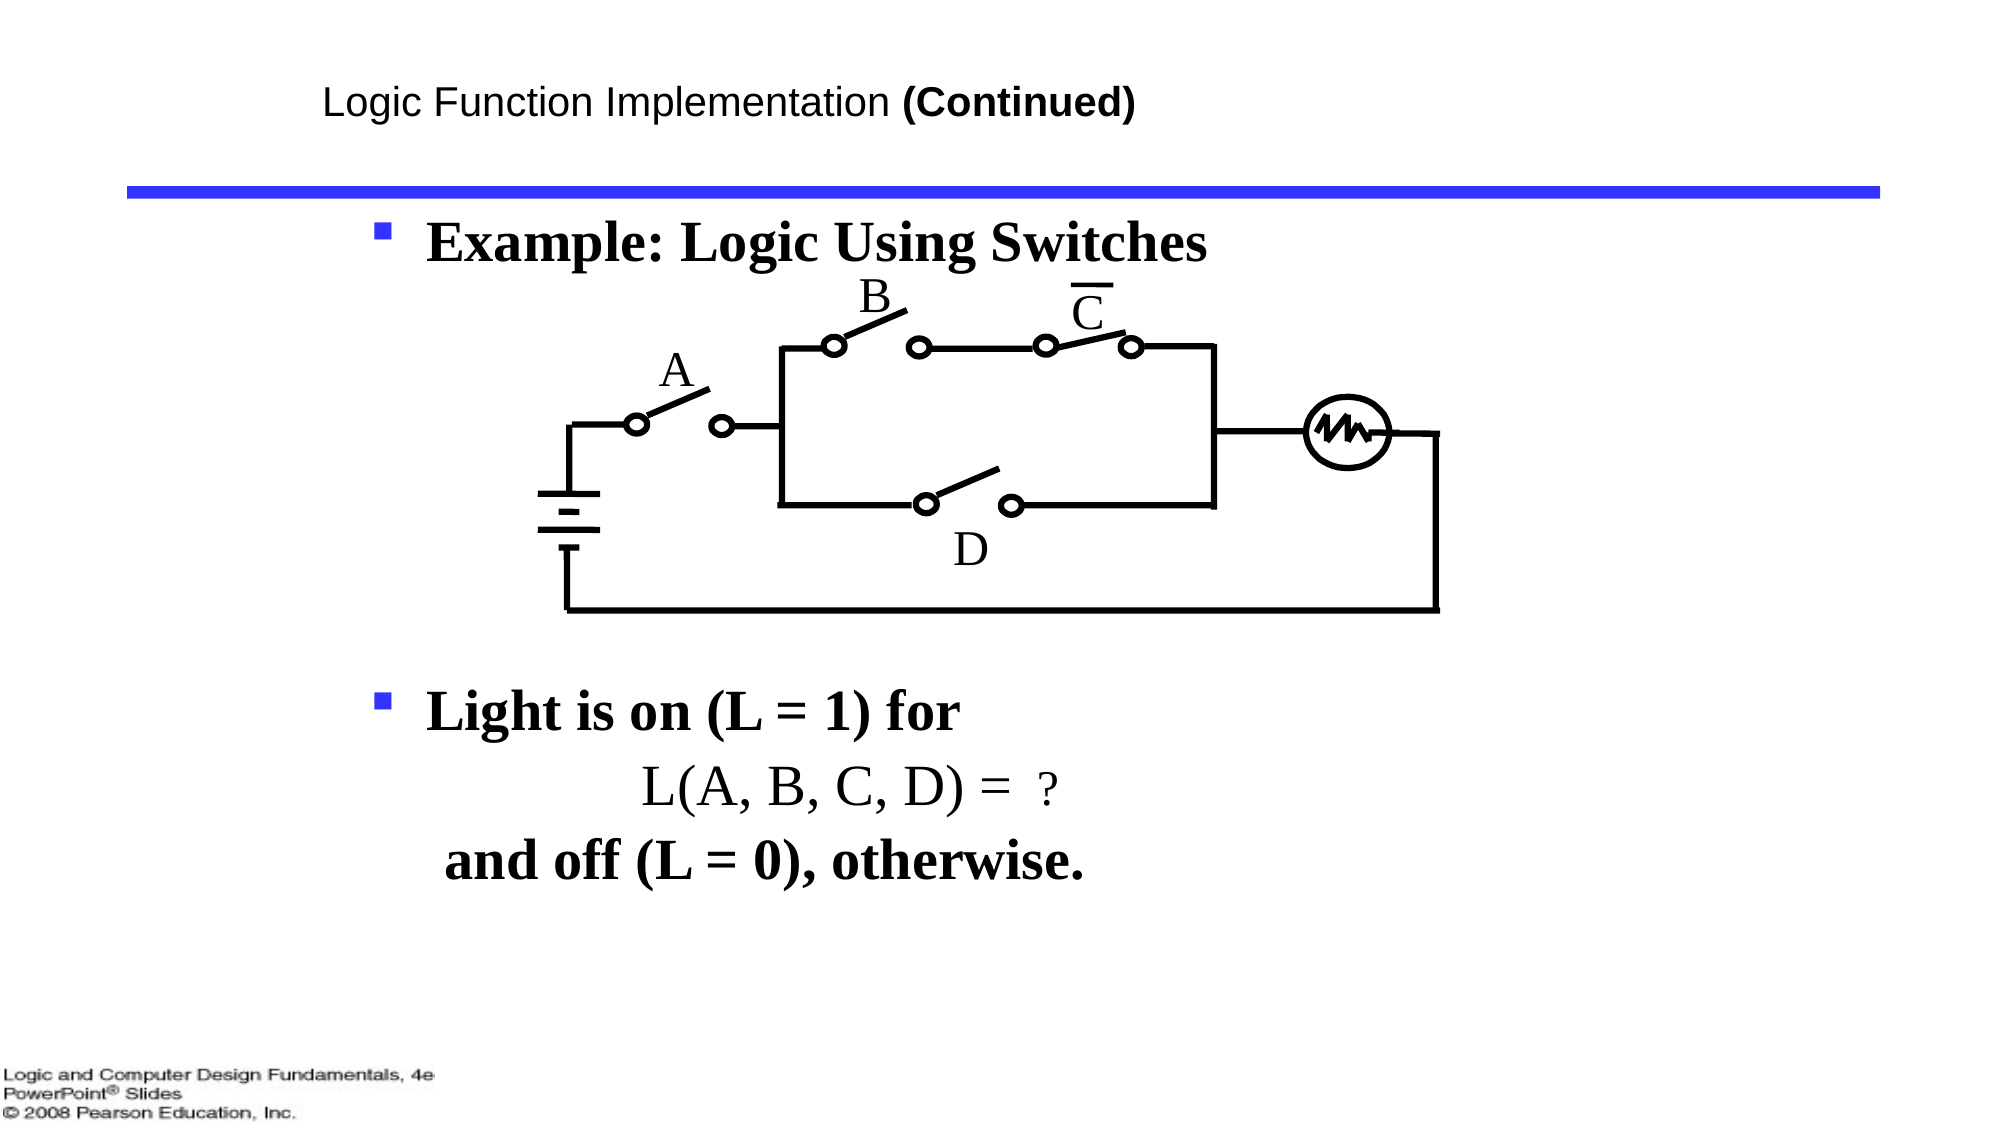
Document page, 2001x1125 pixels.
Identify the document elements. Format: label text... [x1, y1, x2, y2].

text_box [1056, 272, 1120, 348]
title Logic Function Implementation (Continued) [307, 16, 1688, 184]
text_box B [843, 254, 907, 310]
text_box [537, 310, 1441, 611]
picture [3, 1066, 435, 1123]
list Example: Logic Using Switches Light is on (L = 1) for L(A, B, C, D) = ? and off (L = 0), otherwise. [354, 203, 1630, 1029]
